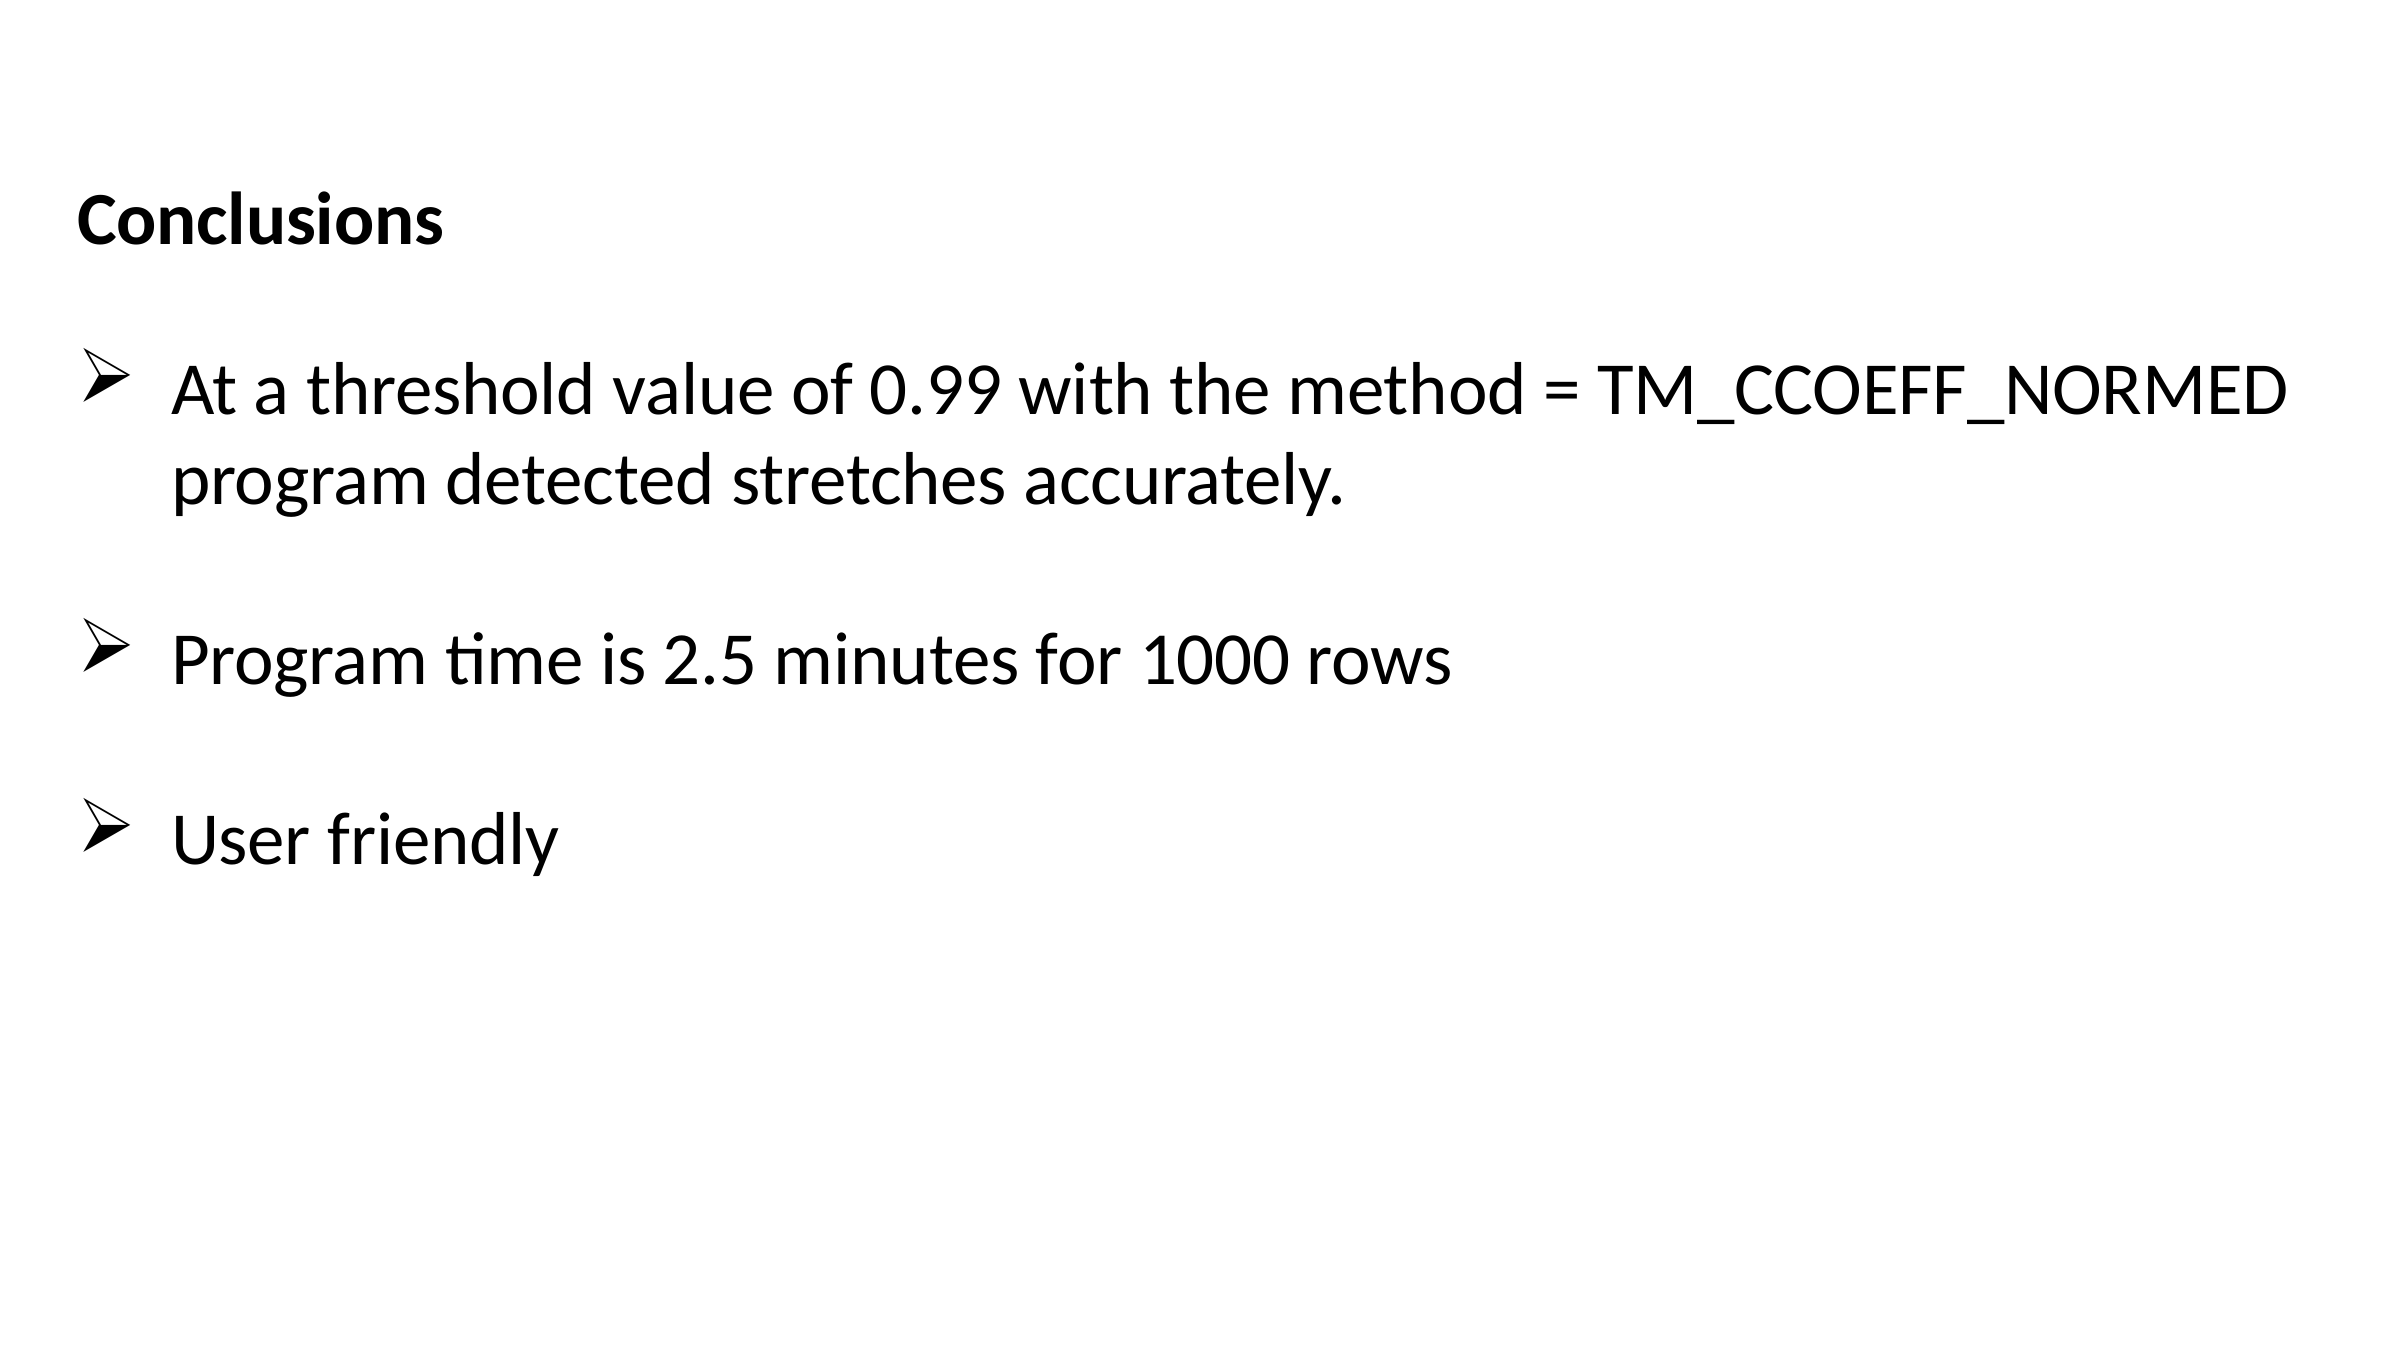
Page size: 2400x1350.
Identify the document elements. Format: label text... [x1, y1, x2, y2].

text_box Conclusions At a threshold value of 0.99 with the method = TM_CCOEFF_NORMED program detected stretches accurately. Program time is 2.5 minutes for 1000 rows User friendly [62, 162, 2338, 1068]
